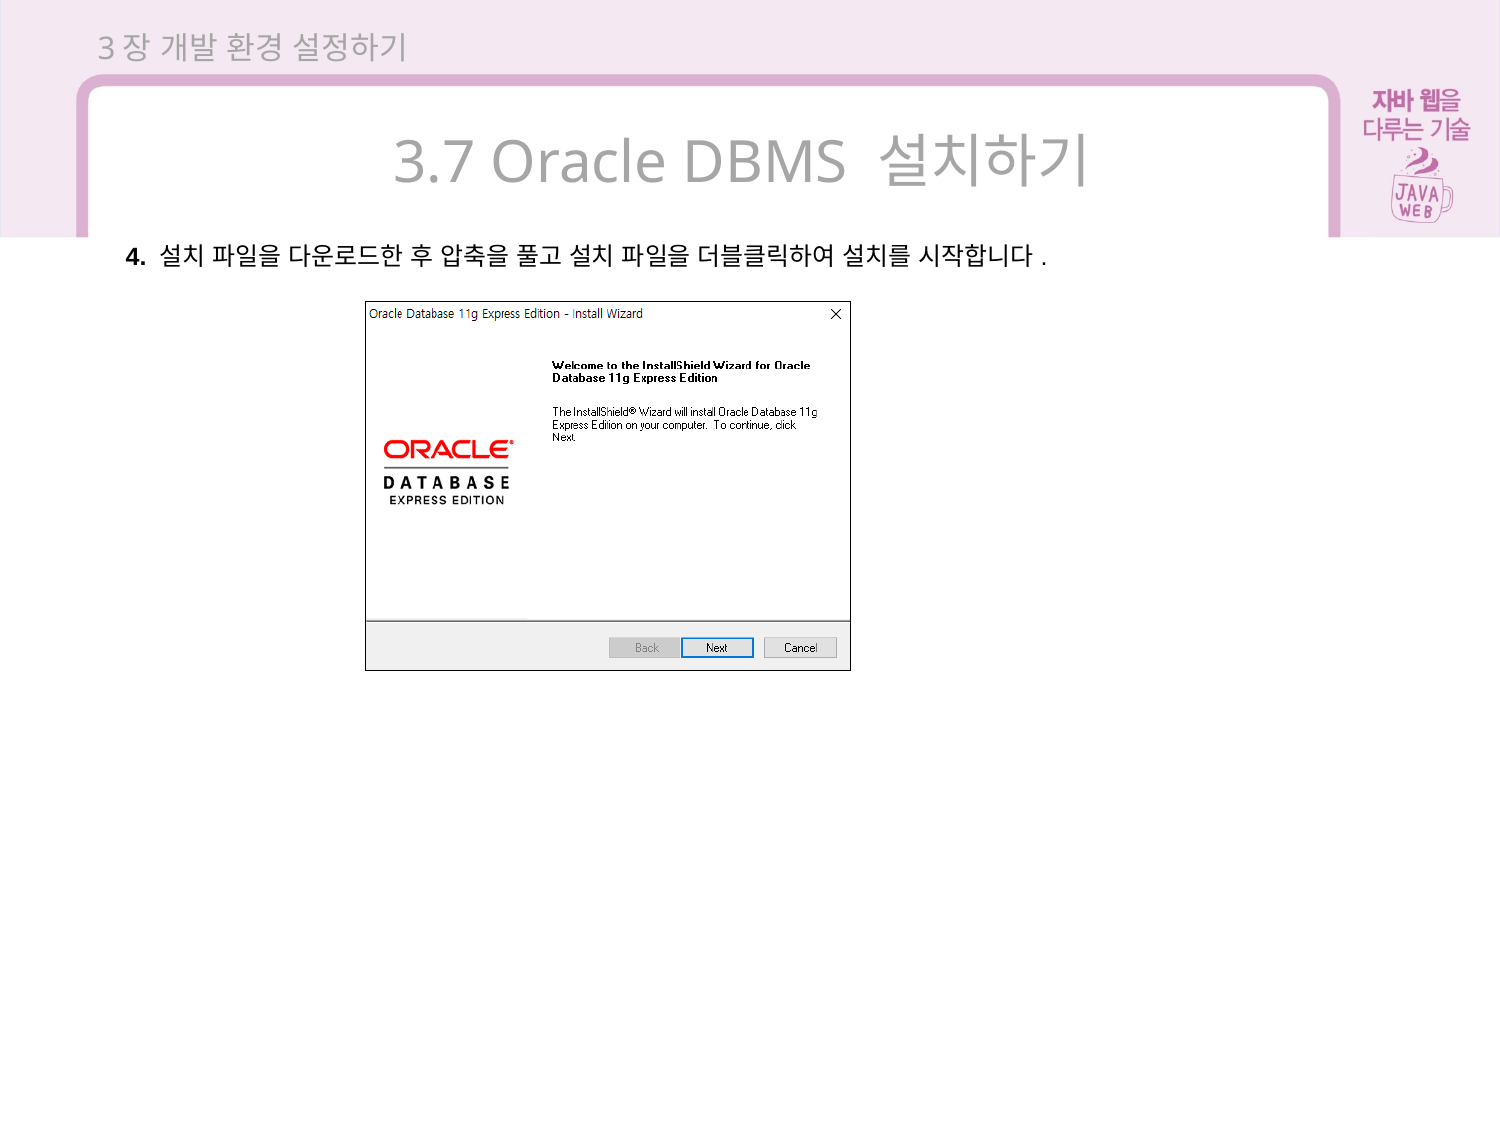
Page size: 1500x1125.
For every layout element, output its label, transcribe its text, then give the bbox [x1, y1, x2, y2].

picture [0, 0, 1500, 1125]
text_box 4. 설치 파일을 다운로드한 후 압축을 풀고 설치 파일을 더블클릭하여 설치를 시작합니다. [110, 233, 1473, 278]
text_box 3장 개발 환경 설정하기 [82, 0, 1133, 74]
text_box 3.7 Oracle DBMS 설치하기 [217, 117, 1268, 202]
